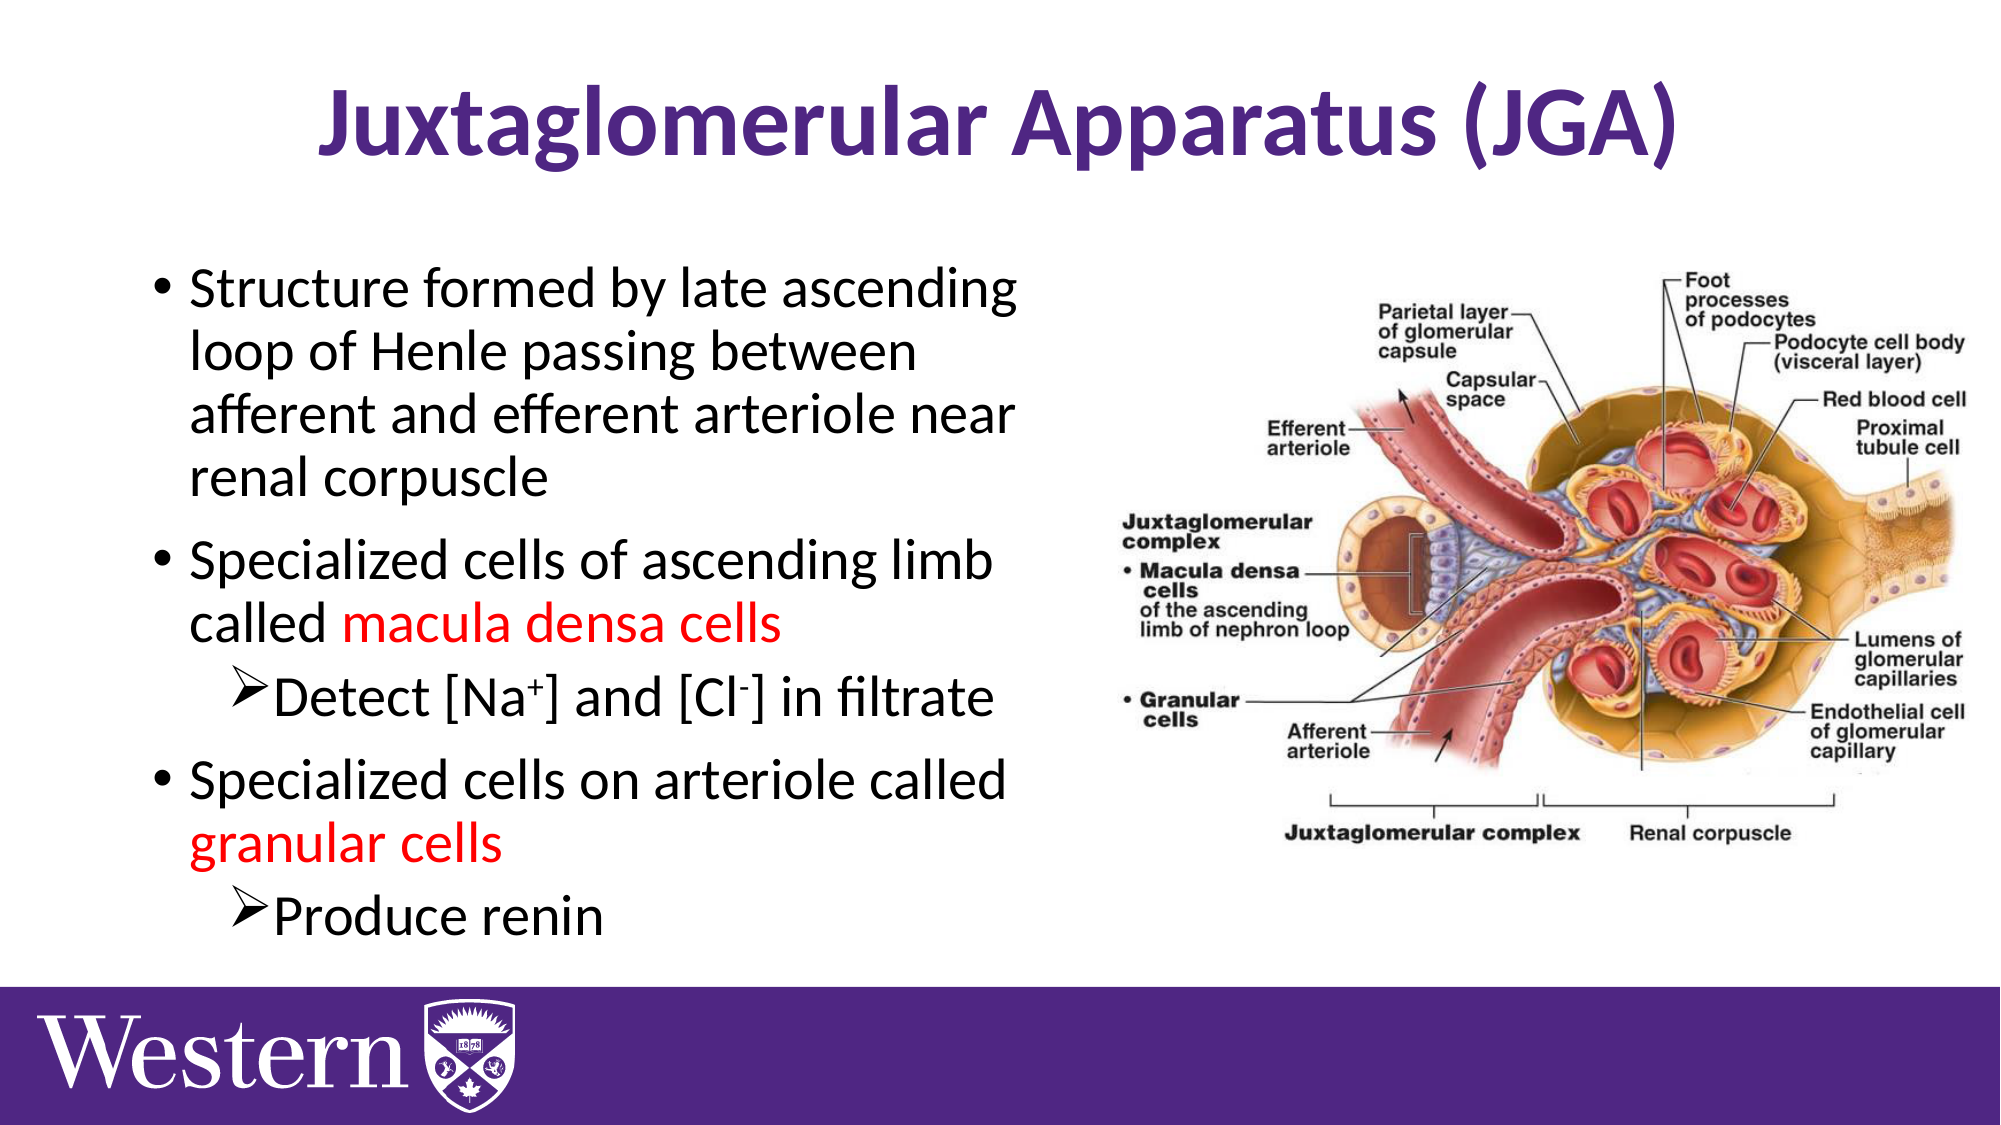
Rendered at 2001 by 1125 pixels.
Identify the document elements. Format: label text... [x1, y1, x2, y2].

list Structure formed by late ascending loop of Henle passing between afferent and efferent arteriole near renal corpuscle Specialized cells of ascending limb called macula densa cells Detect [Na+] and [Cl-] in filtrate Specialized cells on arteriole called granular cells Produce renin [137, 249, 1118, 975]
picture [37, 999, 515, 1113]
text_box [0, 986, 2000, 1125]
title Juxtaglomerular Apparatus (JGA) [137, 32, 1863, 213]
picture [1117, 262, 1970, 849]
